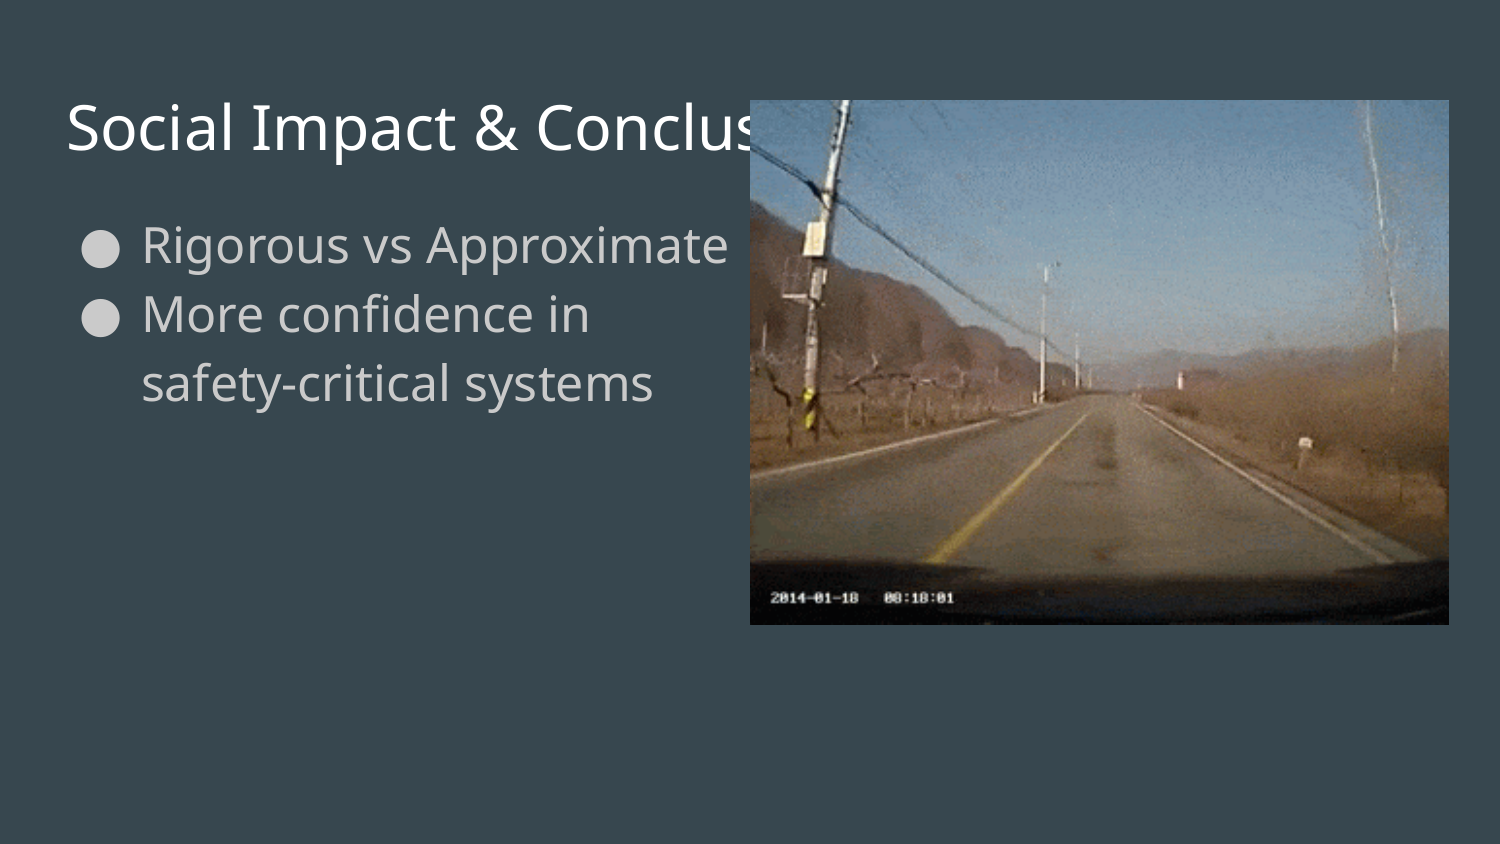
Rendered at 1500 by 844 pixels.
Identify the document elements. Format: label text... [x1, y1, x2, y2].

picture [749, 99, 1450, 625]
title Social Impact & Conclusion [51, 72, 1449, 167]
list Rigorous vs Approximate More confidence in safety-critical systems [51, 189, 750, 750]
